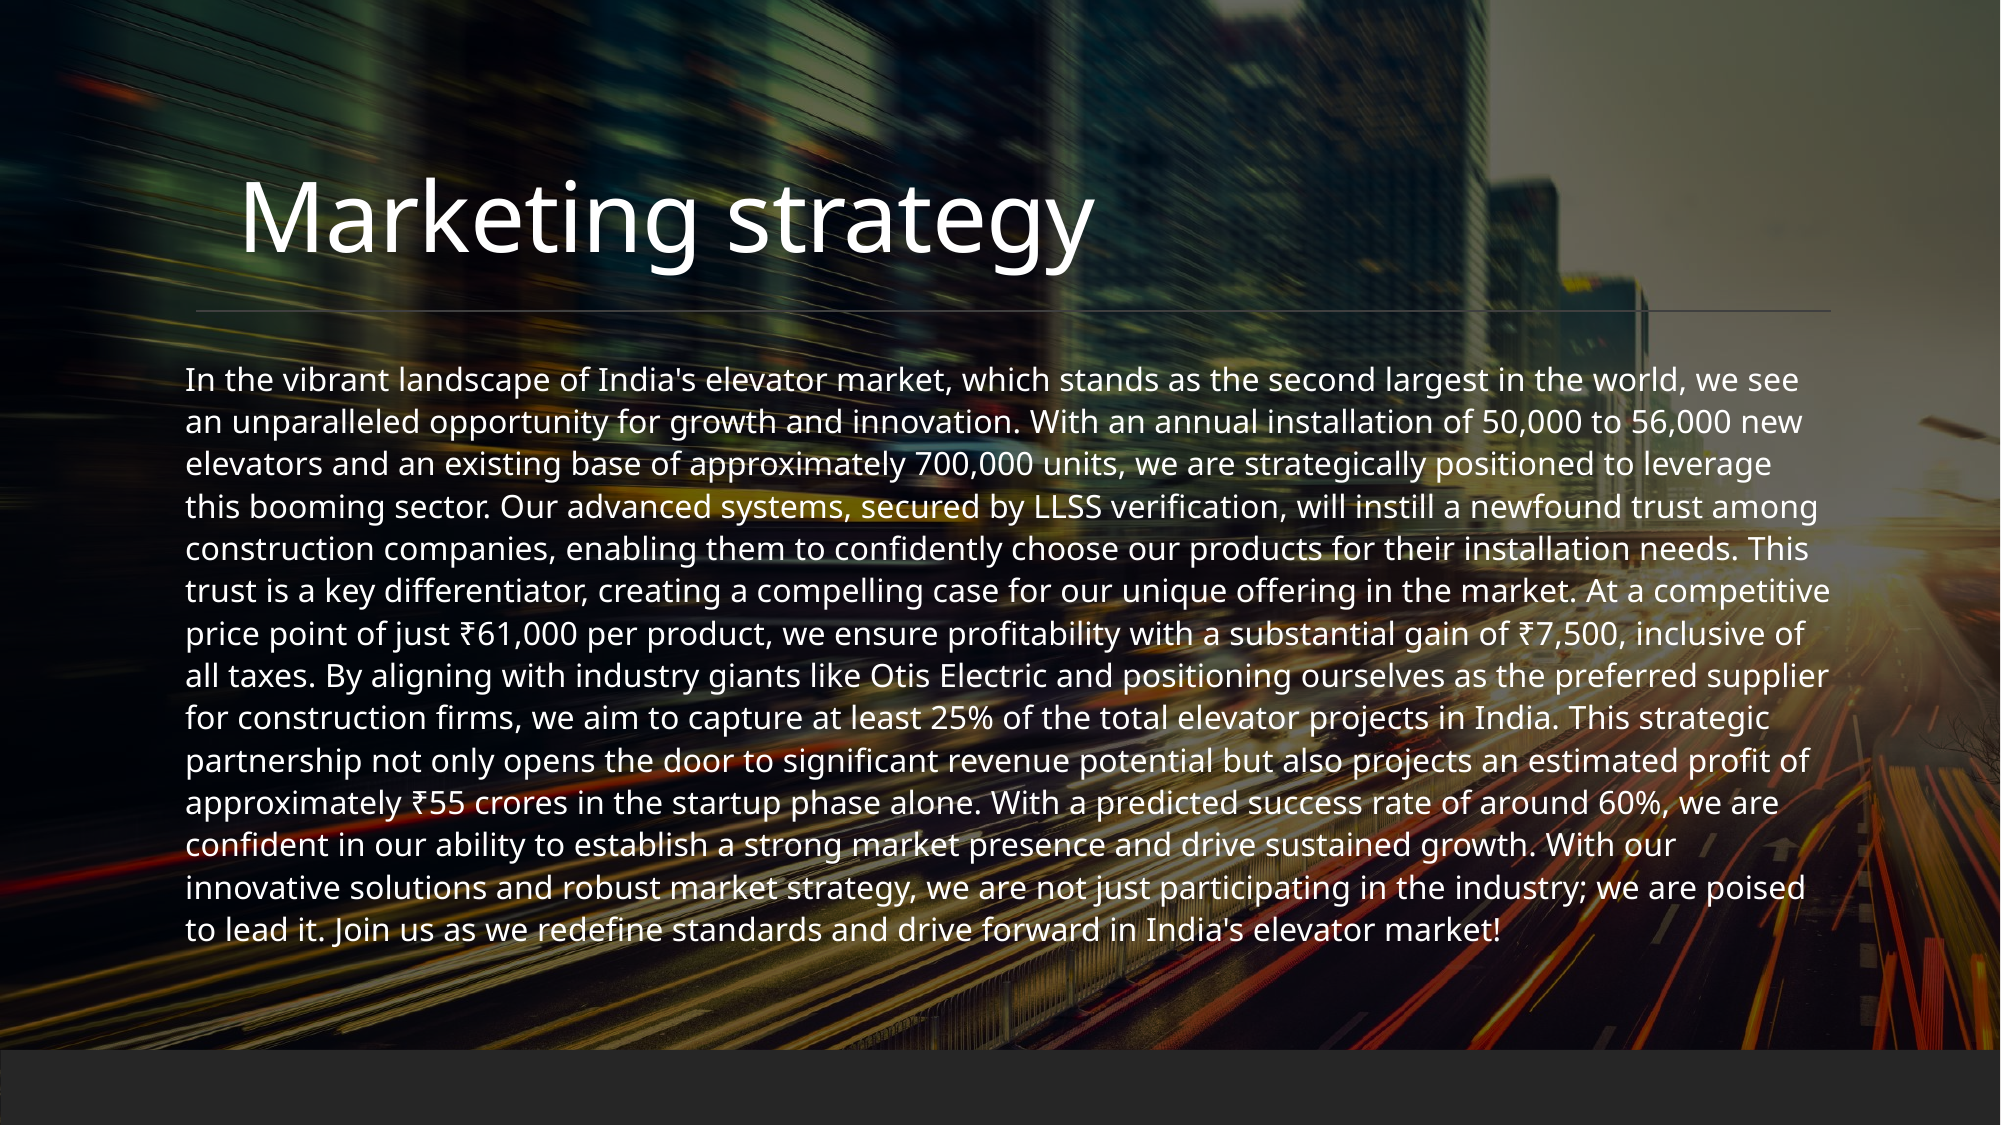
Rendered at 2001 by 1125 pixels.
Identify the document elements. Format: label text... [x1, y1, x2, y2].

picture [0, 0, 2001, 1125]
list In the vibrant landscape of India's elevator market, which stands as the second largest in the world, we see an unparalleled opportunity for growth and innovation. With an annual installation of 50,000 to 56,000 new elevators and an existing base of approximately 700,000 units, we are strategically positioned to leverage this booming sector. Our advanced systems, secured by LLSS verification, will instill a newfound trust among construction companies, enabling them to confidently choose our products for their installation needs. This trust is a key differentiator, creating a compelling case for our unique offering in the market. At a competitive price point of just ₹61,000 per product, we ensure profitability with a substantial gain of ₹7,500, inclusive of all taxes. By aligning with industry giants like Otis Electric and positioning ourselves as the preferred supplier for construction firms, we aim to capture at least 25% of the total elevator projects in India. This strategic partnership not only opens the door to significant revenue potential but also projects an estimated profit of approximately ₹55 crores in the startup phase alone. With a predicted success rate of around 60%, we are confident in our ability to establish a strong market presence and drive sustained growth. With our innovative solutions and robust market strategy, we are not just participating in the industry; we are poised to lead it. Join us as we redefine standards and drive forward in India's elevator market! [185, 347, 1836, 965]
title Marketing strategy [222, 43, 1873, 282]
